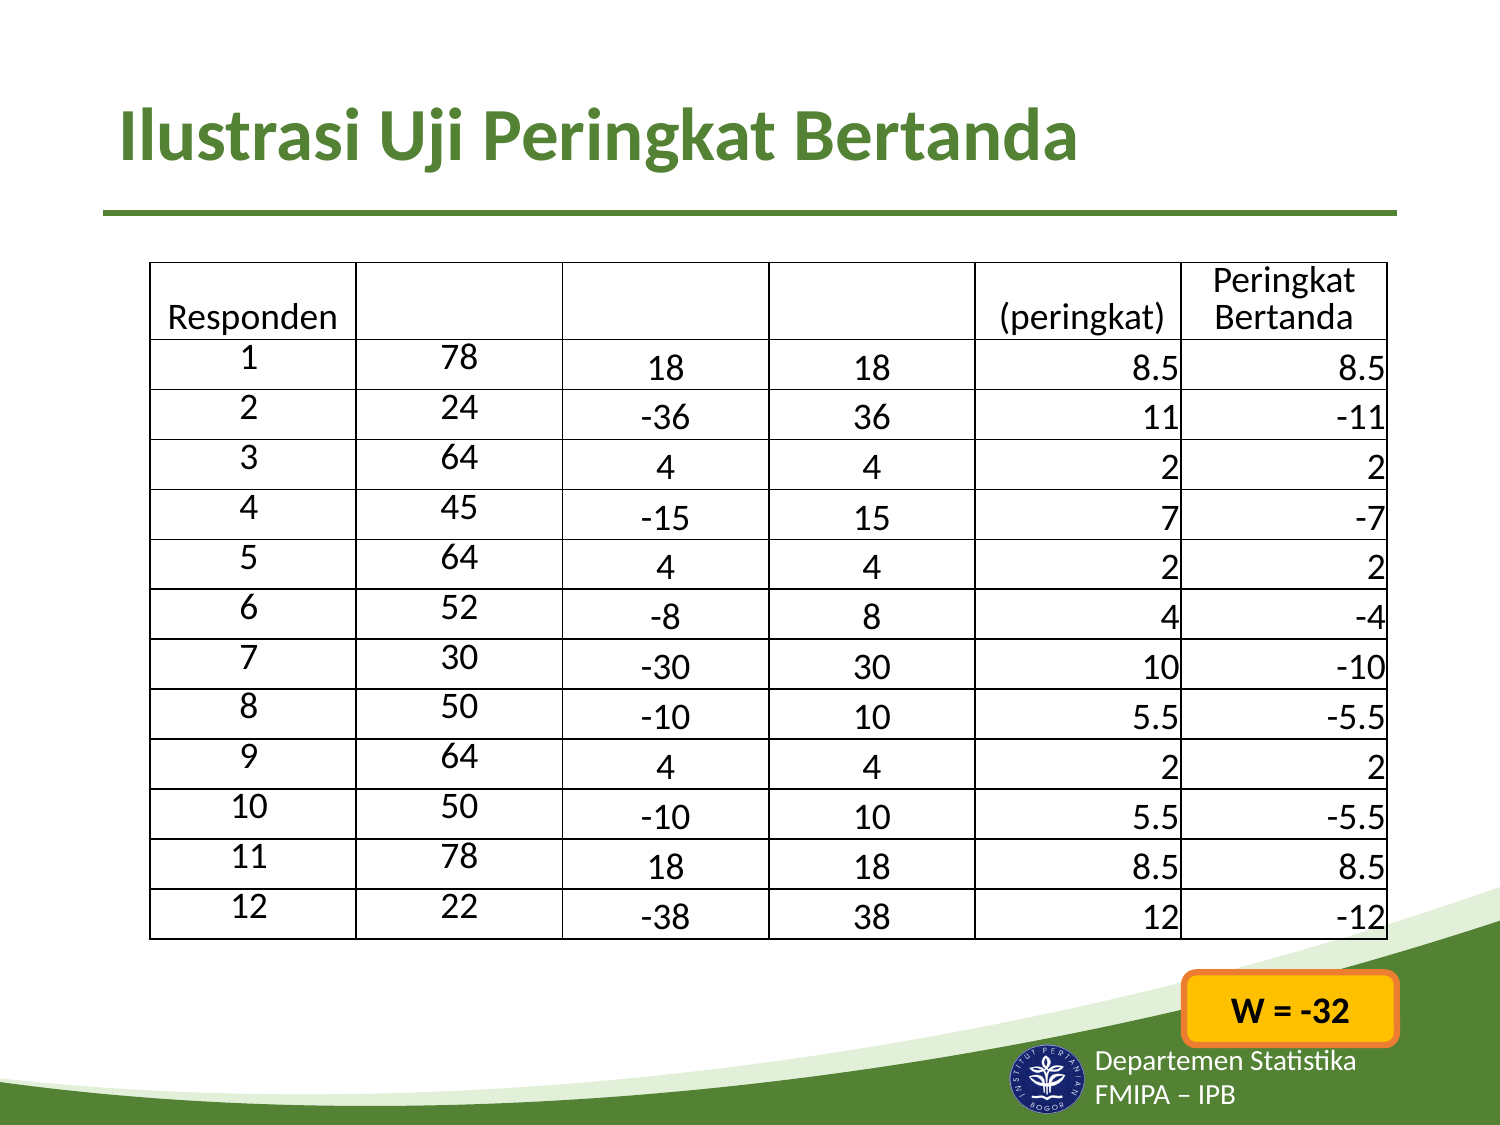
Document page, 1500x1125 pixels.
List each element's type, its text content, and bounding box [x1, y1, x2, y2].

title Ilustrasi Uji Peringkat Bertanda [103, 59, 1397, 214]
picture [1009, 1044, 1085, 1114]
text_box W = -32 [1183, 971, 1398, 1047]
